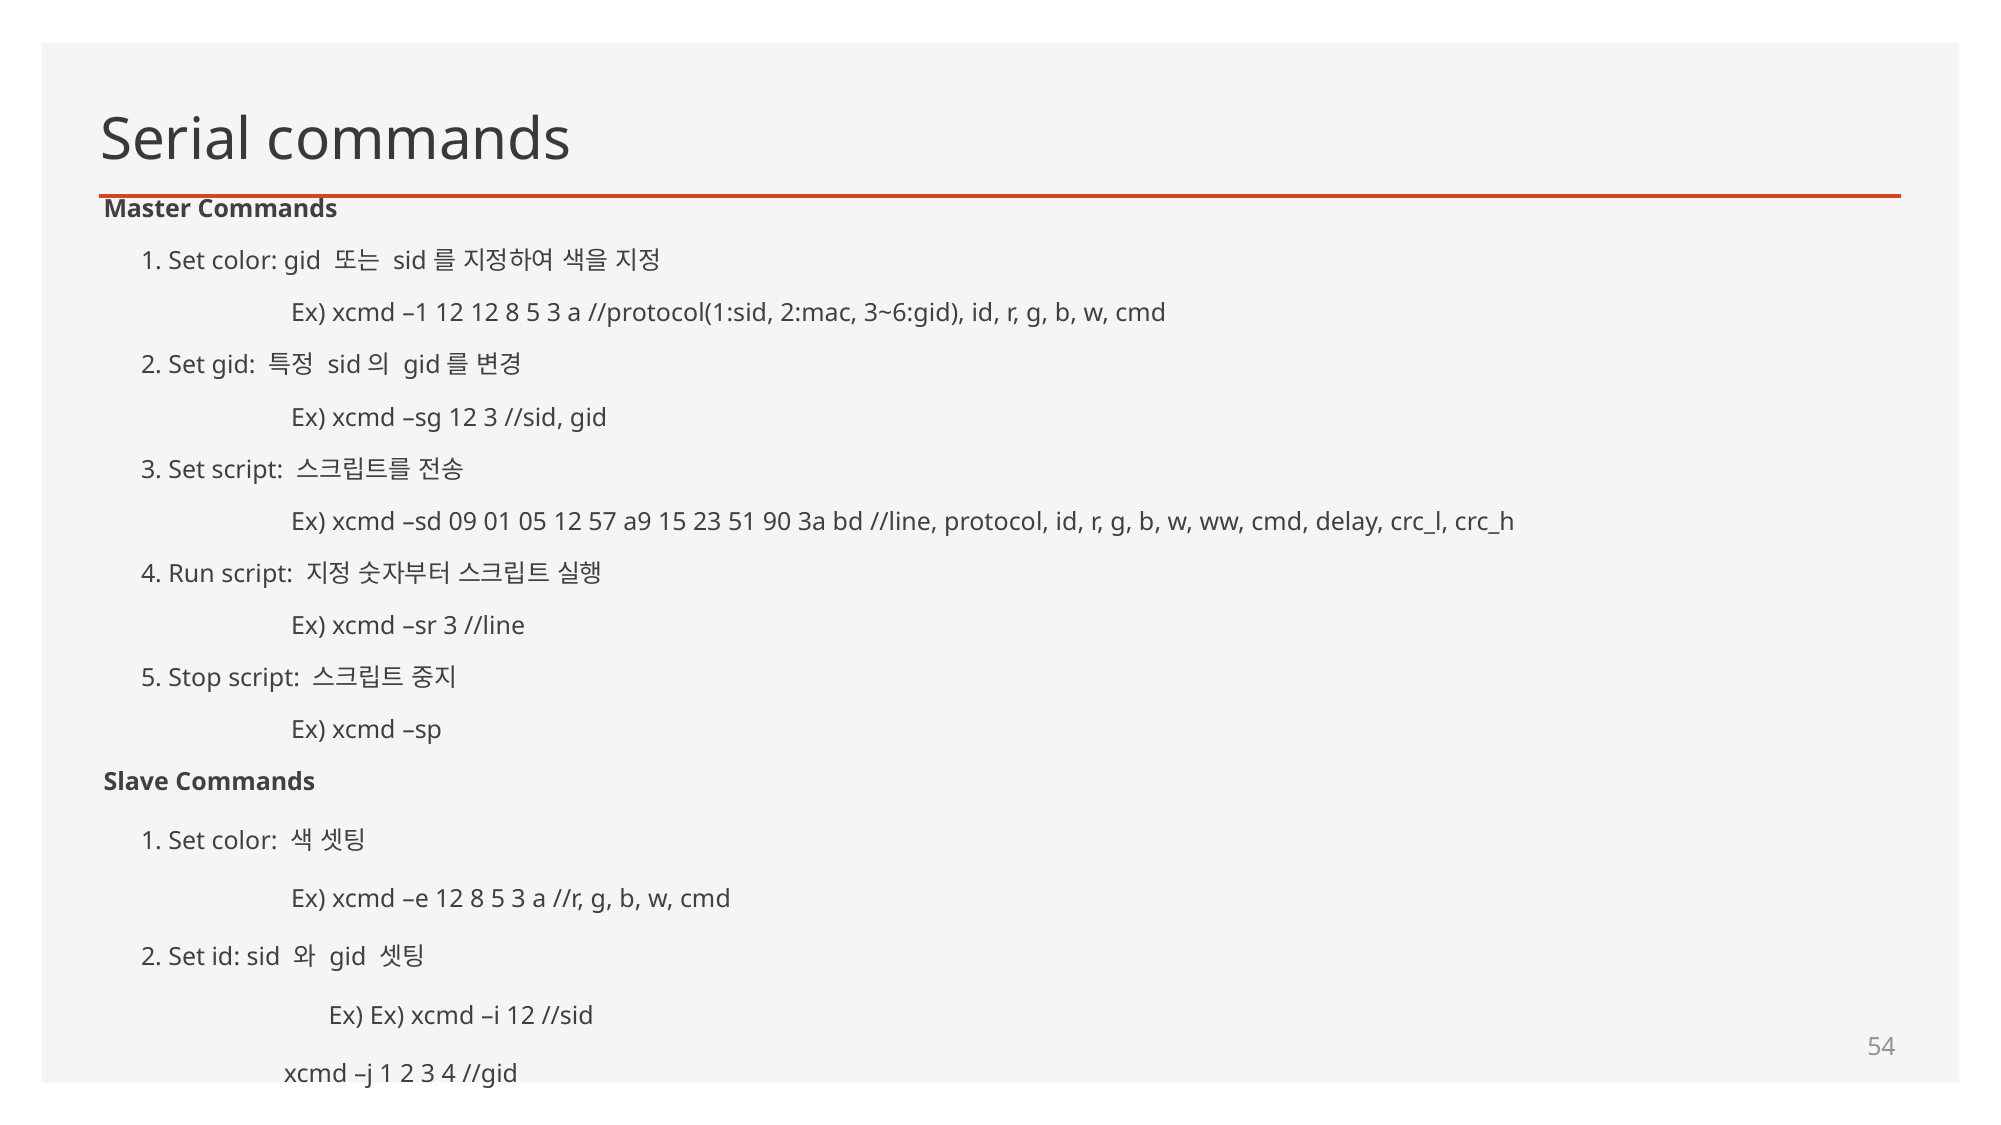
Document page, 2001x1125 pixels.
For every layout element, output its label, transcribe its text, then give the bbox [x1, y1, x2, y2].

list Master Commands 1. Set color: gid 또는 sid를 지정하여 색을 지정 Ex) xcmd –1 12 12 8 5 3 a //protocol(1:sid, 2:mac, 3~6:gid), id, r, g, b, w, cmd 2. Set gid: 특정 sid의 gid를 변경 Ex) xcmd –sg 12 3 //sid, gid 3. Set script: 스크립트를 전송 Ex) xcmd –sd 09 01 05 12 57 a9 15 23 51 90 3a bd //line, protocol, id, r, g, b, w, ww, cmd, delay, crc_l, crc_h 4. Run script: 지정 숫자부터 스크립트 실행 Ex) xcmd –sr 3 //line 5. Stop script: 스크립트 중지 Ex) xcmd –sp Slave Commands 1. Set color: 색 셋팅 Ex) xcmd –e 12 8 5 3 a //r, g, b, w, cmd 2. Set id: sid 와 gid 셋팅 Ex) Ex) xcmd –i 12 //sid xcmd –j 1 2 3 4 //gid [88, 208, 1908, 1125]
slide_number 54 [1373, 1017, 1911, 1078]
title Serial commands [85, 73, 1214, 179]
